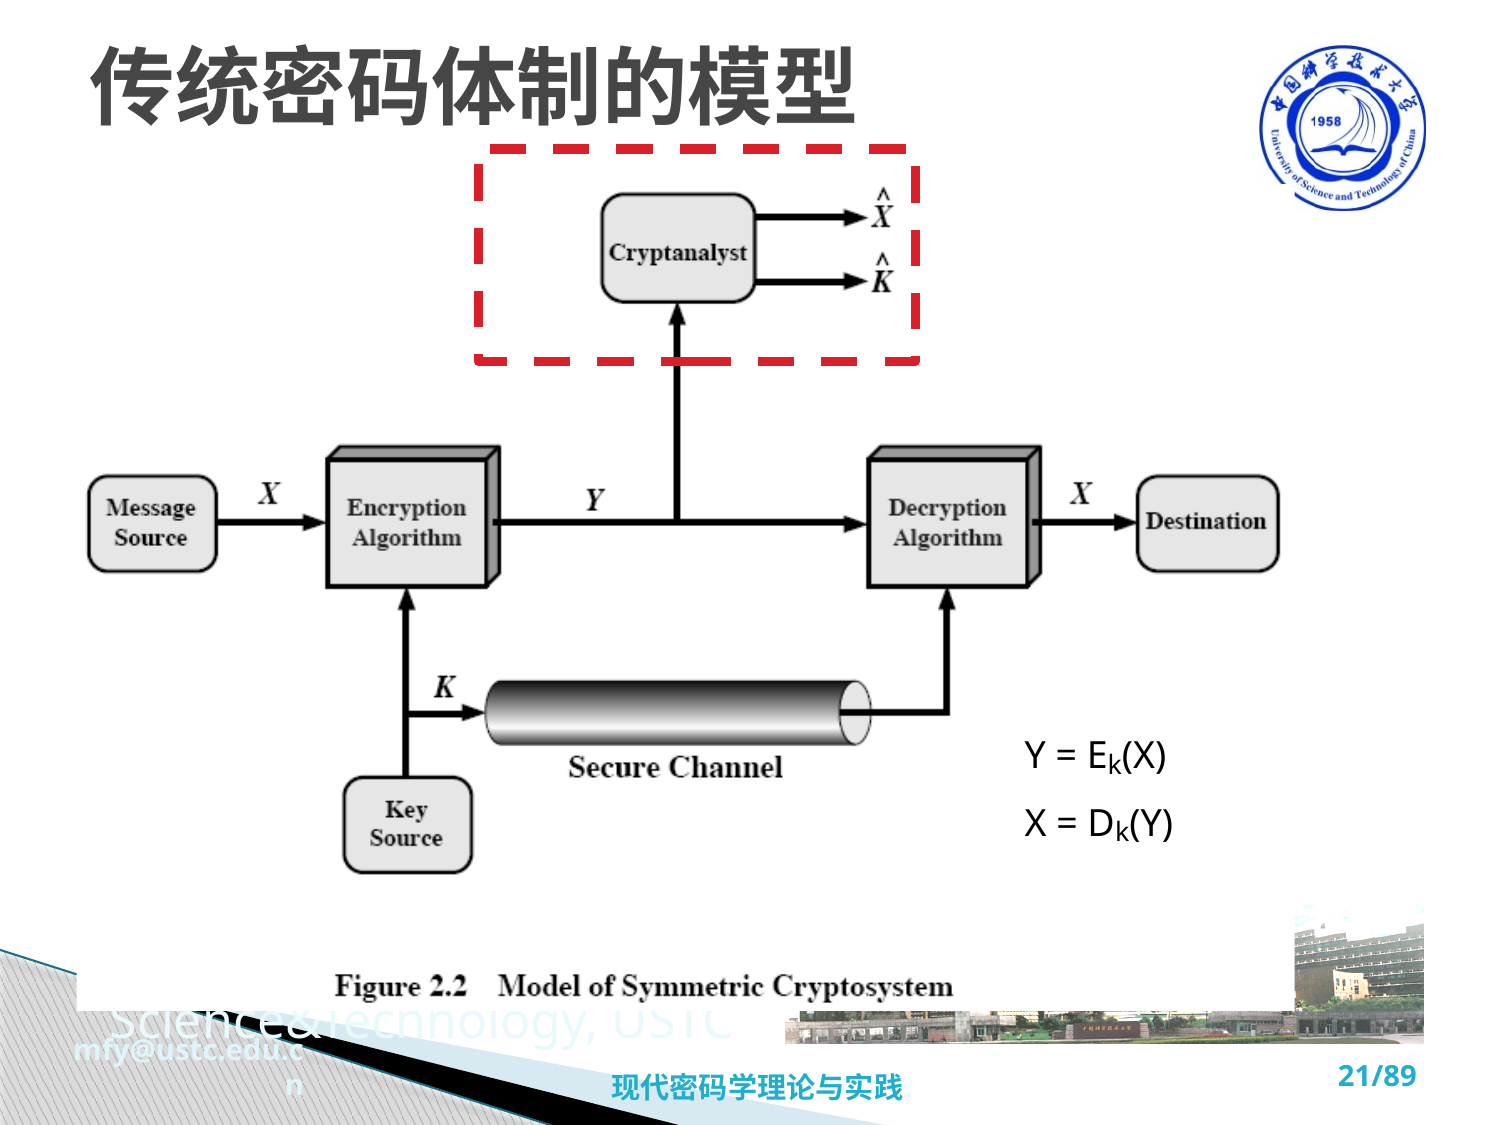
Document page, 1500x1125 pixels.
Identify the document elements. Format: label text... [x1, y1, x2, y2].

title 传统密码体制的模型 [75, 20, 1313, 149]
list 确定型密码体制和概率密码体制 确定型：当明文和密钥确定后，密文也就唯一地确定了； 概率型：当明文和密钥确定后，密文通过客观随机因素从一个密文集合中产生，密文形式不确定，称为概率型密码体制。 单向函数型密码体制和双向变换型密码体制 单向函数型密码体制适用于不需要解密的场合，容易将明文加密成密文，如哈希函数； 双向变换型密码体制可以进行可逆的加密、解密变换。 [785, 855, 1424, 1044]
text_box [474, 144, 920, 184]
picture [76, 45, 1426, 1012]
